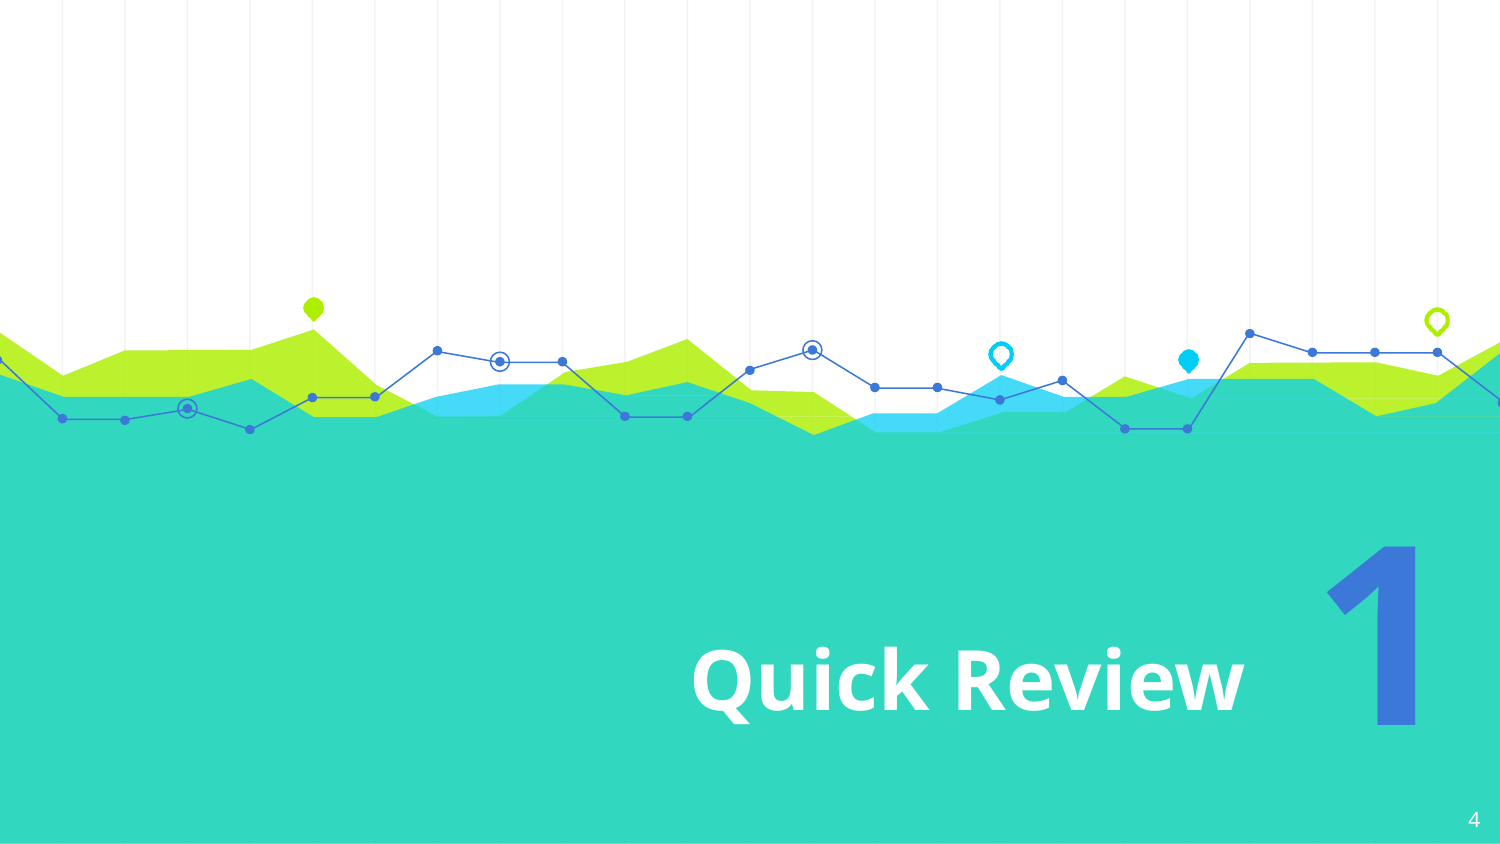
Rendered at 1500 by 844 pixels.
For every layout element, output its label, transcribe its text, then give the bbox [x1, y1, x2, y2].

text_box 1 [1310, 473, 1412, 776]
slide_number 4 [1452, 800, 1486, 844]
text_box Quick Review [687, 625, 1300, 728]
picture [1424, 307, 1450, 337]
picture [1178, 349, 1199, 374]
picture [303, 297, 324, 322]
picture [988, 341, 1014, 371]
